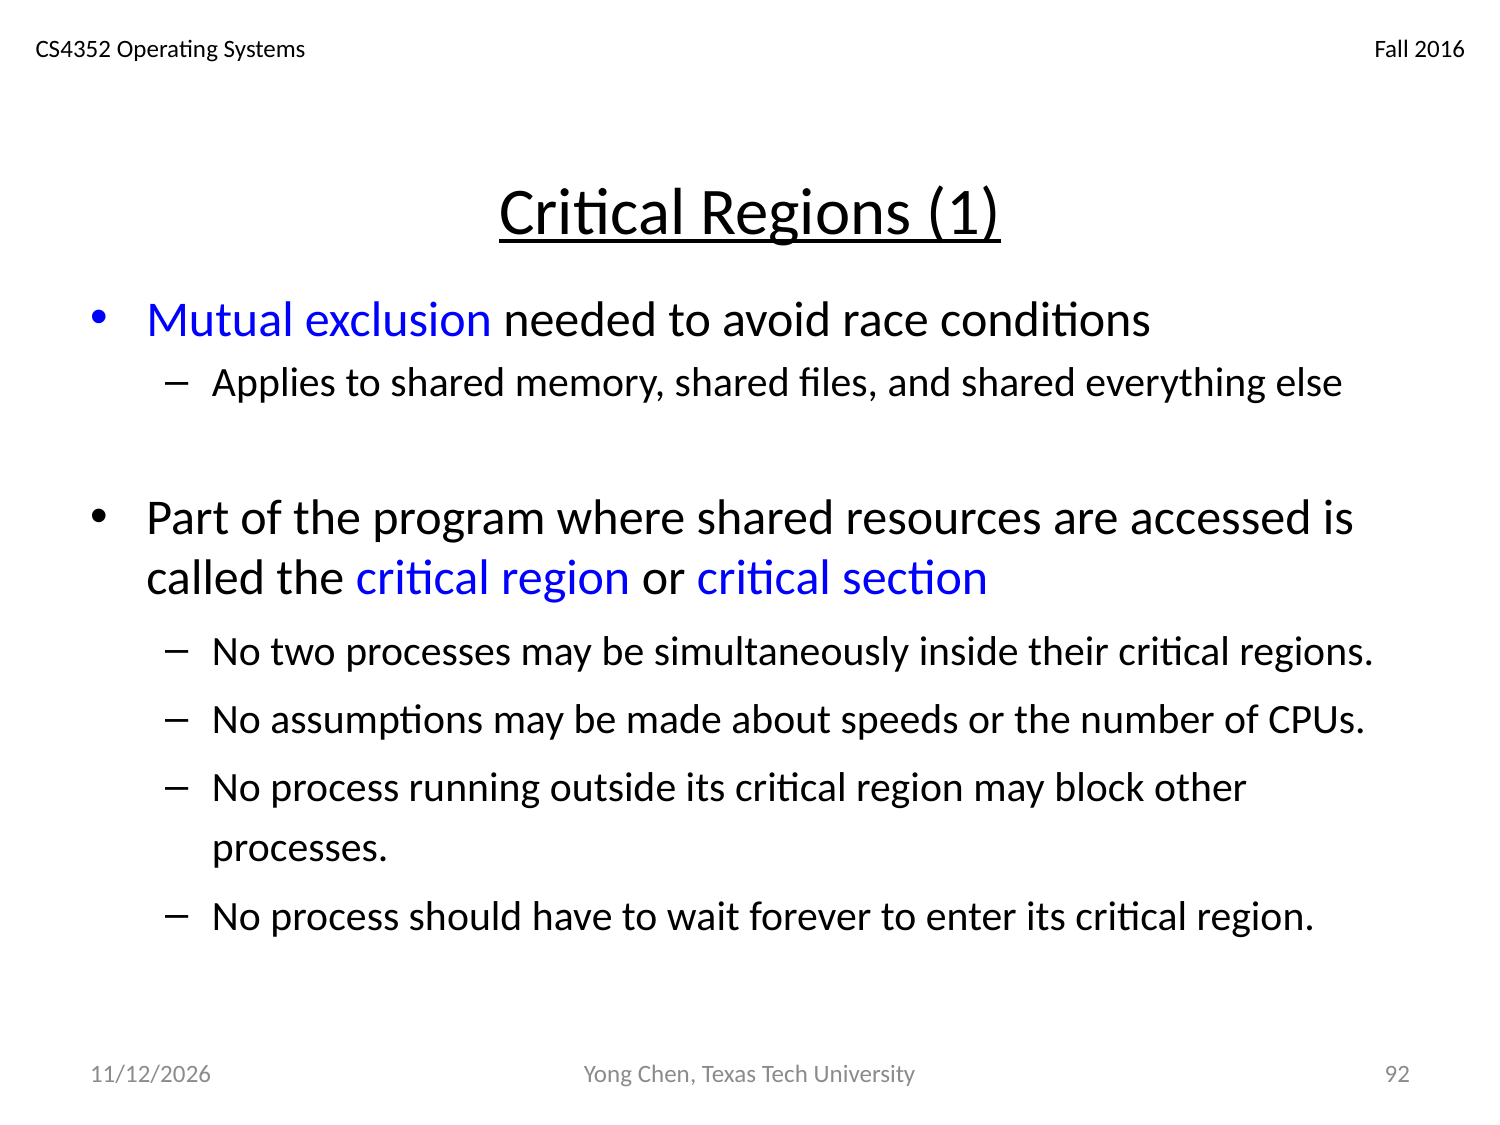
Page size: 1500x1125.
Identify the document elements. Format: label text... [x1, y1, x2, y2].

slide_number 92 [1074, 1042, 1425, 1103]
footer Yong Chen, Texas Tech University [512, 1042, 988, 1103]
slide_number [75, 1042, 425, 1103]
list Mutual exclusion needed to avoid race conditions Applies to shared memory, shared files, and shared everything else Part of the program where shared resources are accessed is called the critical region or critical section No two processes may be simultaneously inside their critical regions. No assumptions may be made about speeds or the number of CPUs. No process running outside its critical region may block other processes. No process should have to wait forever to enter its critical region. [75, 279, 1425, 1029]
title Critical Regions (1) [75, 160, 1425, 263]
